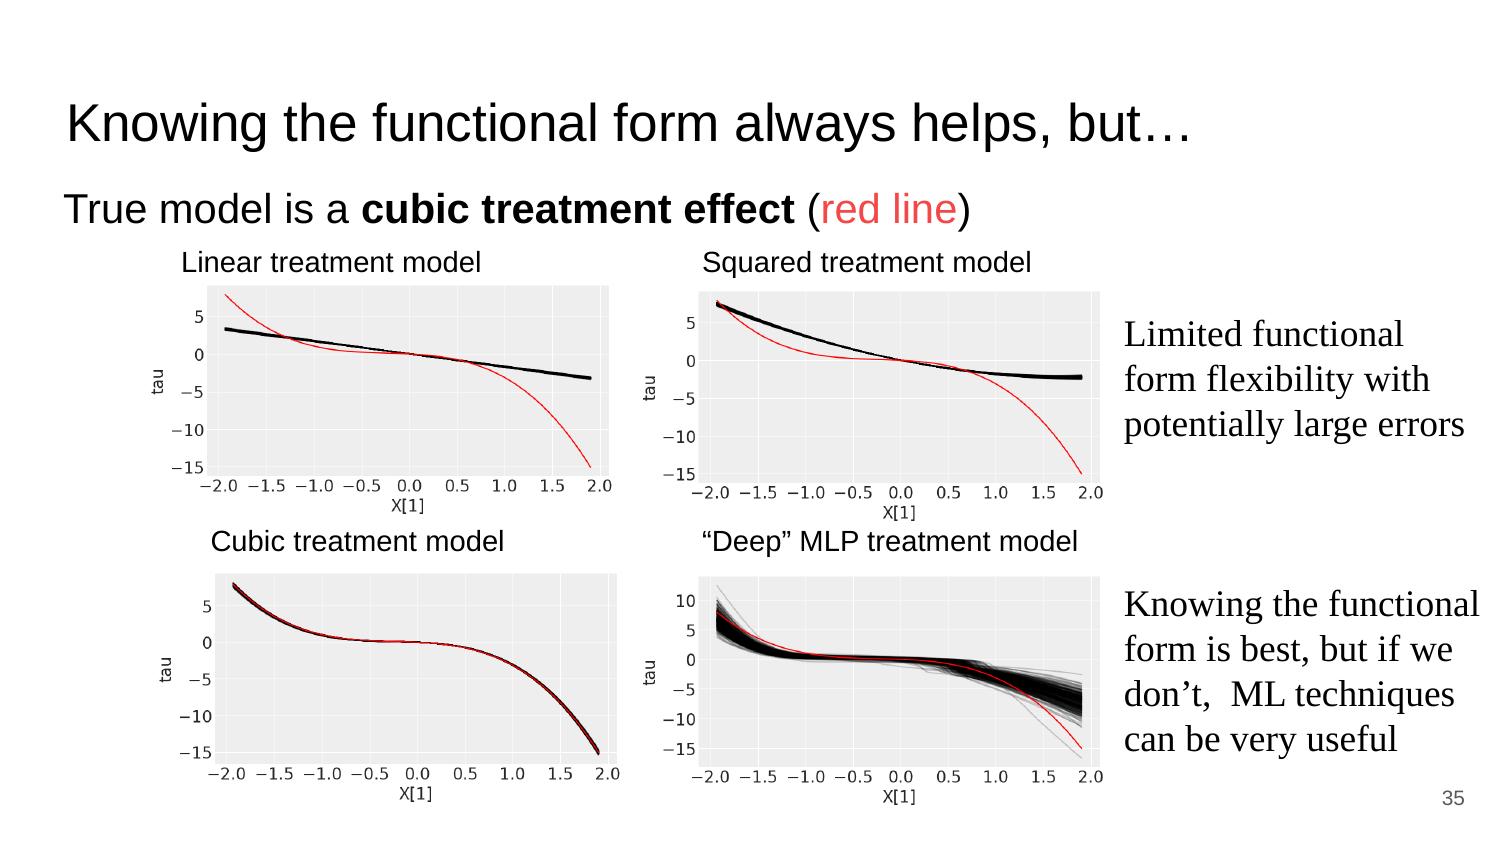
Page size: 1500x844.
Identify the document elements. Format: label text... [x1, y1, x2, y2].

picture [635, 571, 1109, 812]
text_box Linear treatment model [166, 247, 538, 278]
text_box Cubic treatment model [195, 528, 567, 566]
text_box True model is a cubic treatment effect (red line) [48, 166, 1452, 247]
text_box Squared treatment model [687, 247, 1059, 285]
title Knowing the functional form always helps, but… [51, 72, 1449, 166]
slide_number 35 [1389, 765, 1480, 830]
text_box Limited functional form flexibility with potentially large errors Knowing the functional form is best, but if we don’t, ML techniques can be very useful [1108, 293, 1500, 765]
picture [152, 568, 626, 809]
picture [635, 286, 1109, 527]
picture [144, 280, 618, 521]
text_box “Deep” MLP treatment model [687, 534, 1108, 570]
